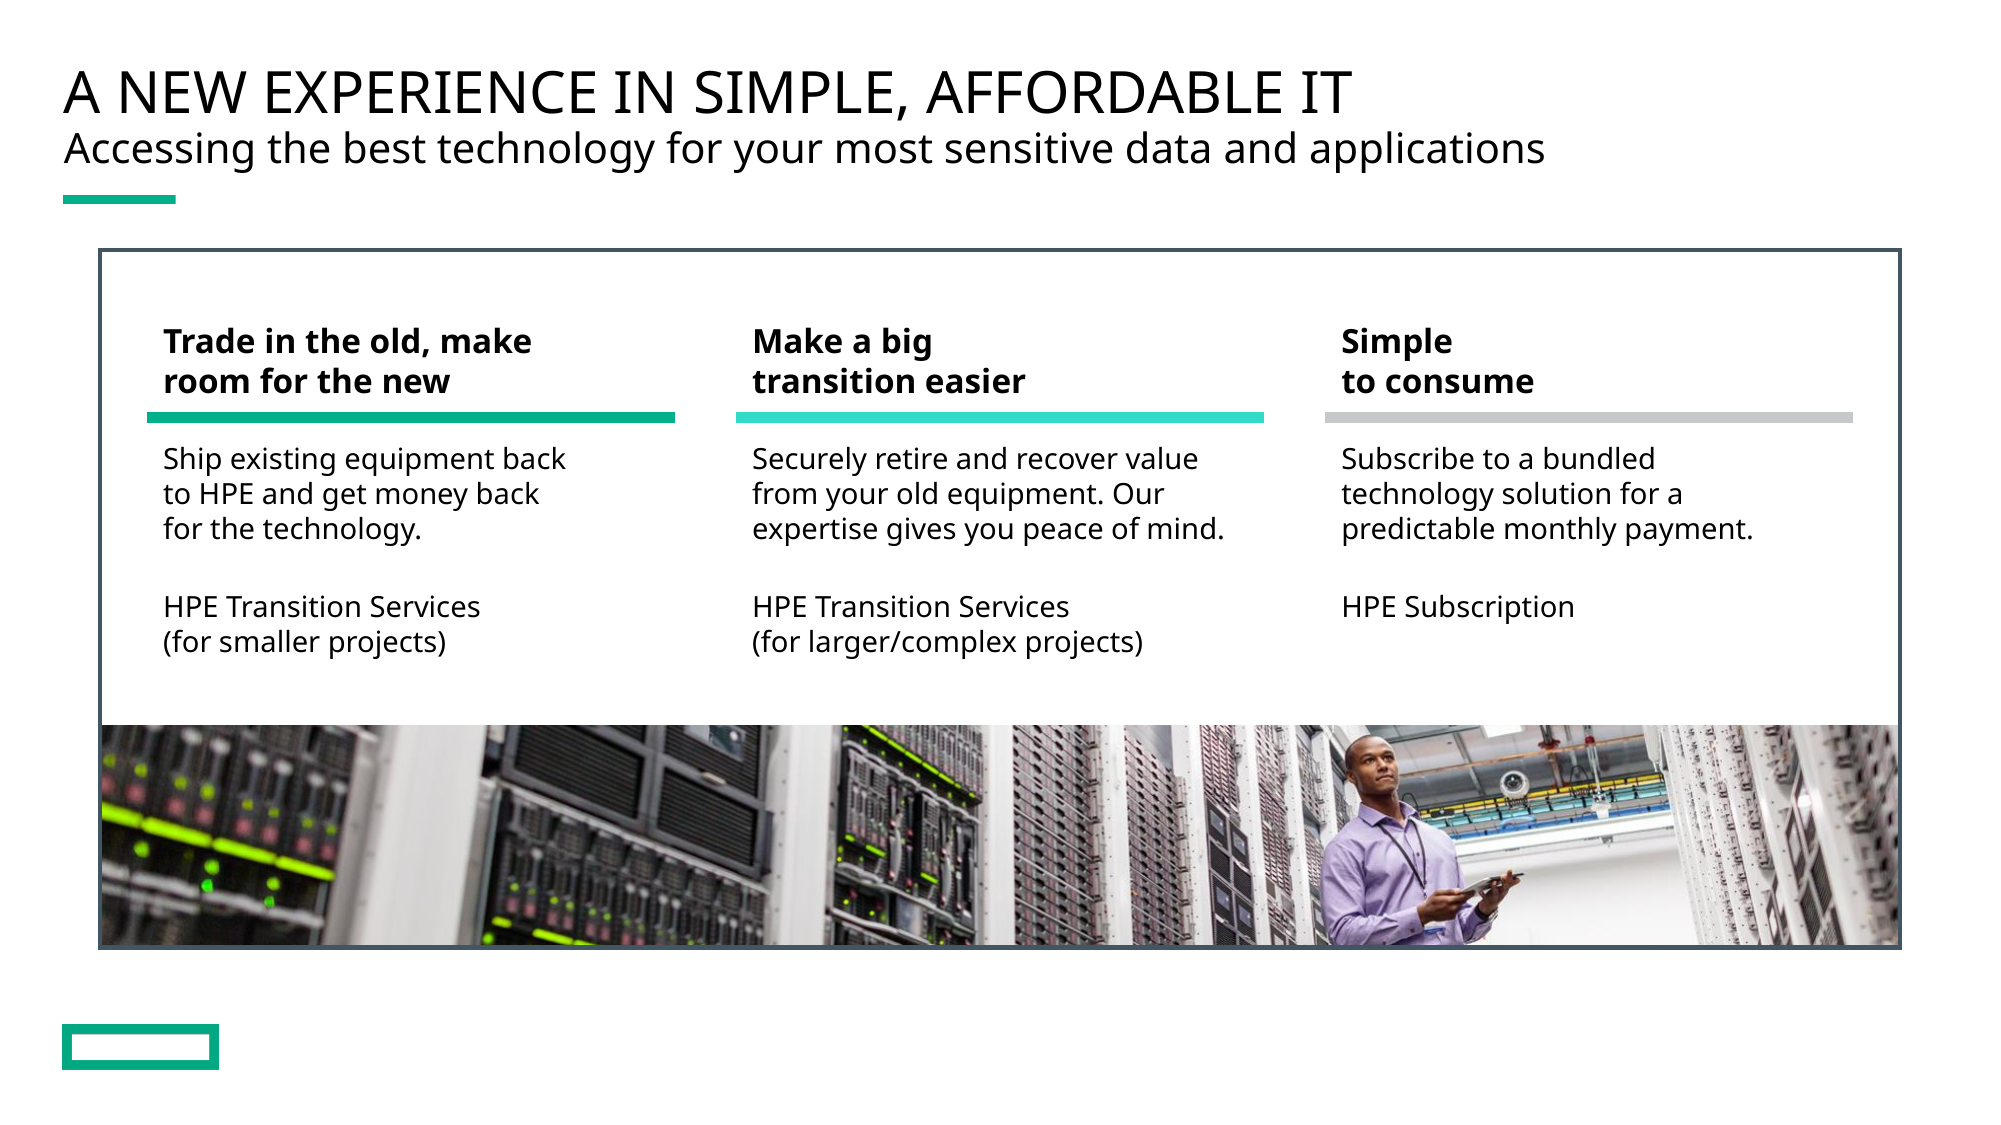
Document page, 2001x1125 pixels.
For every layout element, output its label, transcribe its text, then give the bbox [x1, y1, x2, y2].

picture [99, 725, 1900, 948]
title A new experience in simple, affordable IT [63, 63, 1938, 127]
picture [62, 1024, 219, 1070]
text_box [99, 249, 1901, 949]
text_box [148, 313, 1852, 667]
list Accessing the best technology for your most sensitive data and applications [63, 127, 1938, 190]
